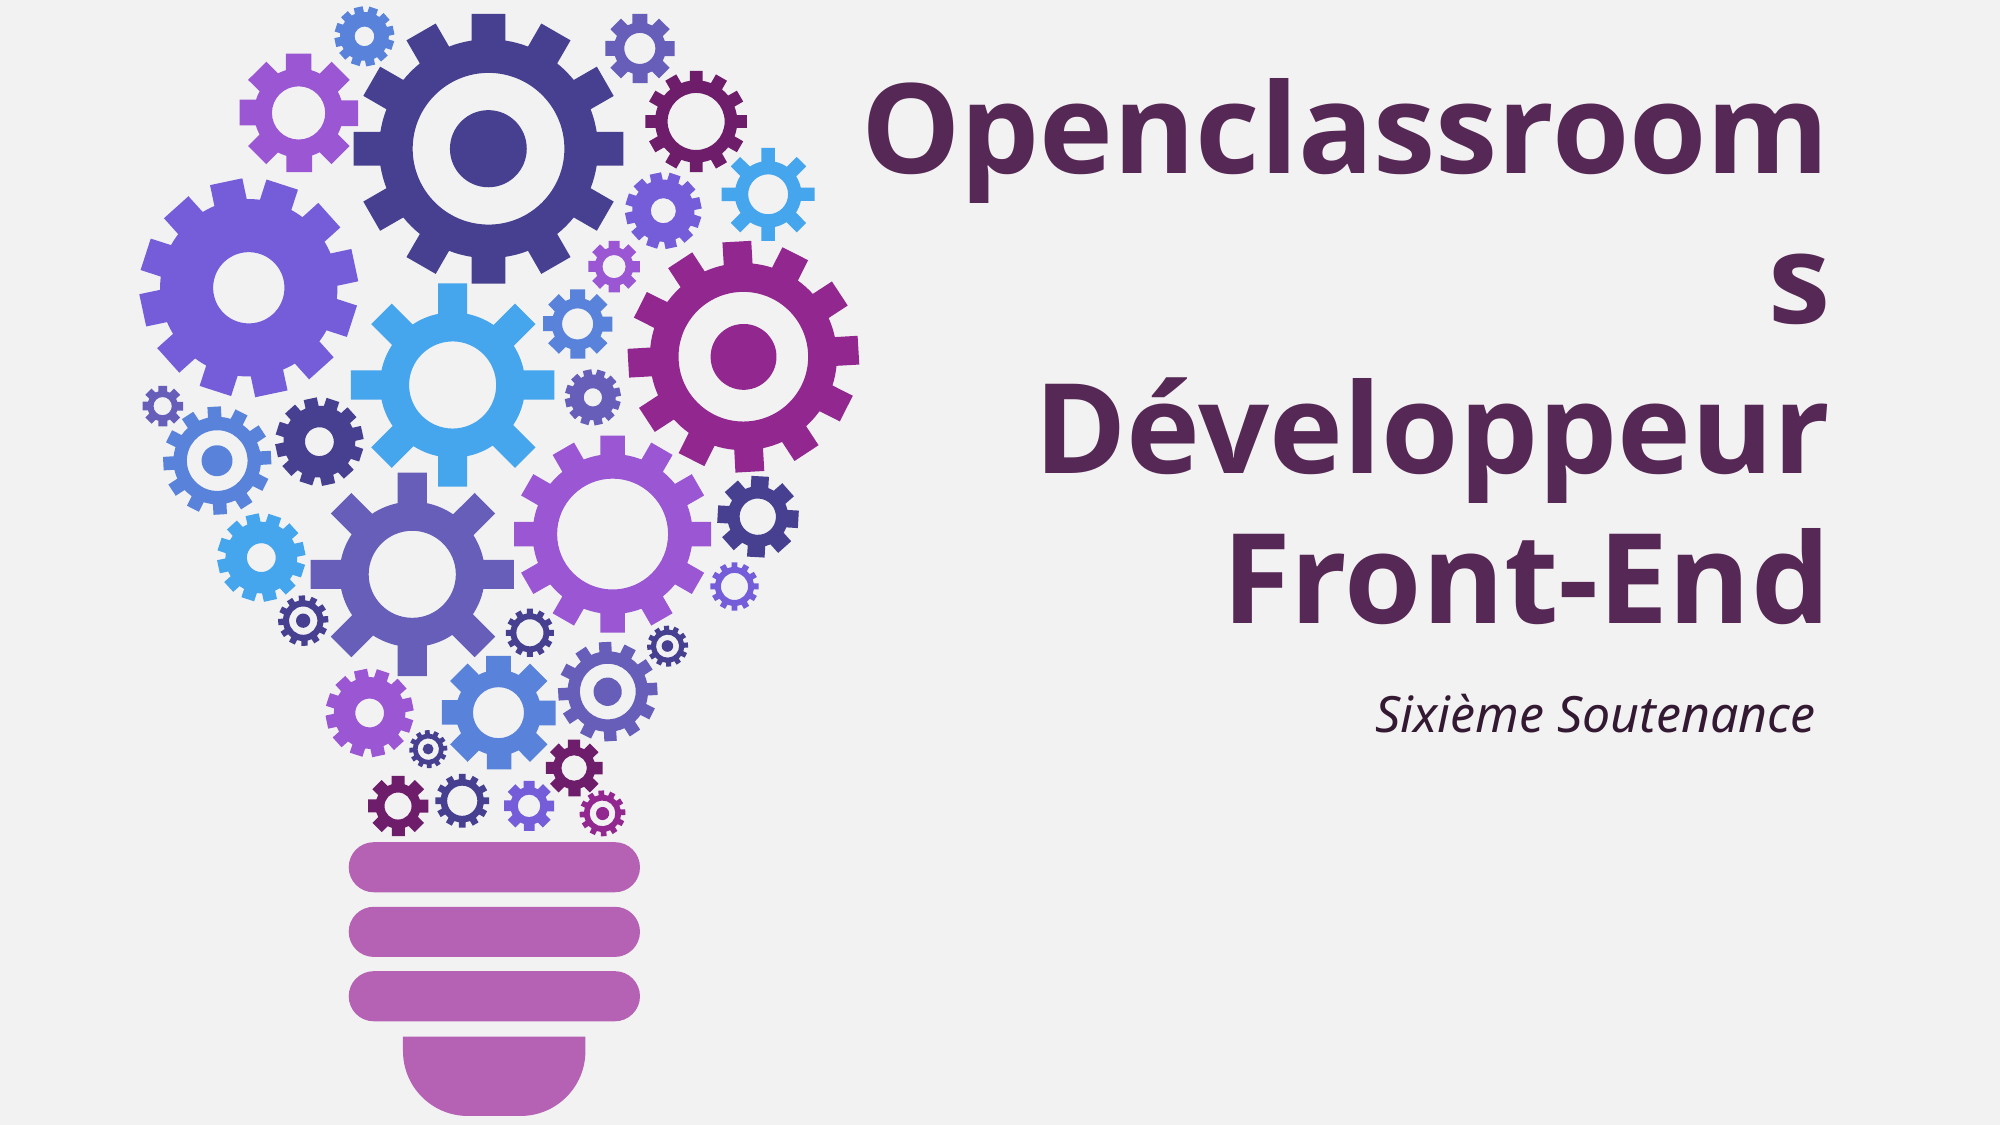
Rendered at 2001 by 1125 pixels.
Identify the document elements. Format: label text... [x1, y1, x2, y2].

text_box Sixième Soutenance [811, 675, 1831, 750]
text_box Openclassrooms Développeur Front-End [829, 40, 1846, 656]
